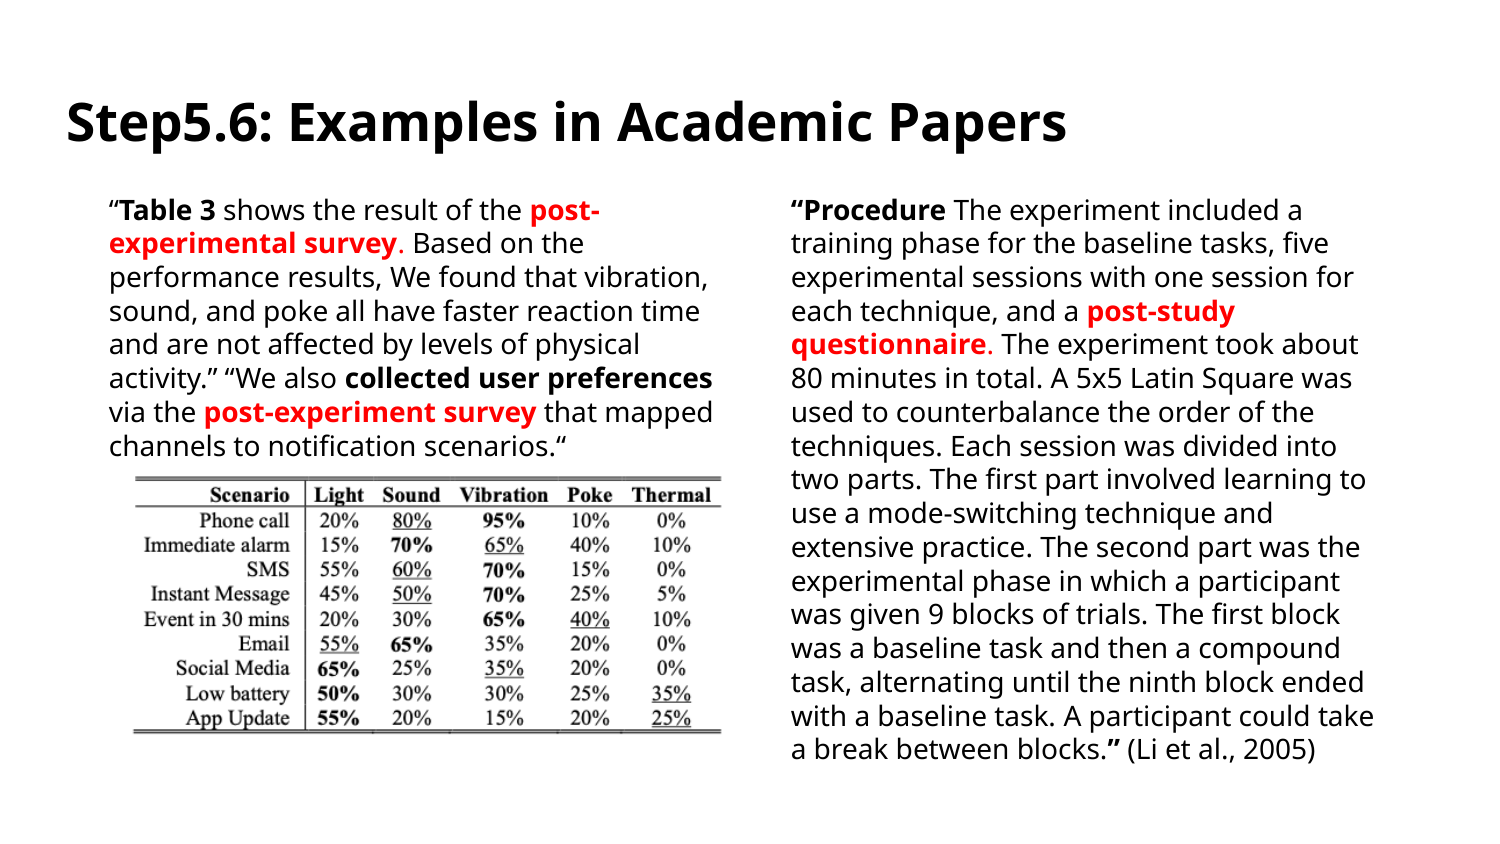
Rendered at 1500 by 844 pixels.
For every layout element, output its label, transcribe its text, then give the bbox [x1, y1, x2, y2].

picture [105, 467, 740, 743]
text_box “Table 3 shows the result of the post-experimental survey. Based on the performance results, We found that vibration, sound, and poke all have faster reaction time and are not affected by levels of physical activity.” “We also collected user preferences via the post-experiment survey that mapped channels to notification scenarios.“ (Roumen et al., 2015) [93, 177, 750, 511]
text_box “Procedure The experiment included a training phase for the baseline tasks, five experimental sessions with one session for each technique, and a post-study questionnaire. The experiment took about 80 minutes in total. A 5x5 Latin Square was used to counterbalance the order of the techniques. Each session was divided into two parts. The first part involved learning to use a mode-switching technique and extensive practice. The second part was the experimental phase in which a participant was given 9 blocks of trials. The first block was a baseline task and then a compound task, alternating until the ninth block ended with a baseline task. A participant could take a break between blocks.” (Li et al., 2005) [775, 177, 1401, 781]
title Step5.6: Examples in Academic Papers [51, 72, 1449, 167]
